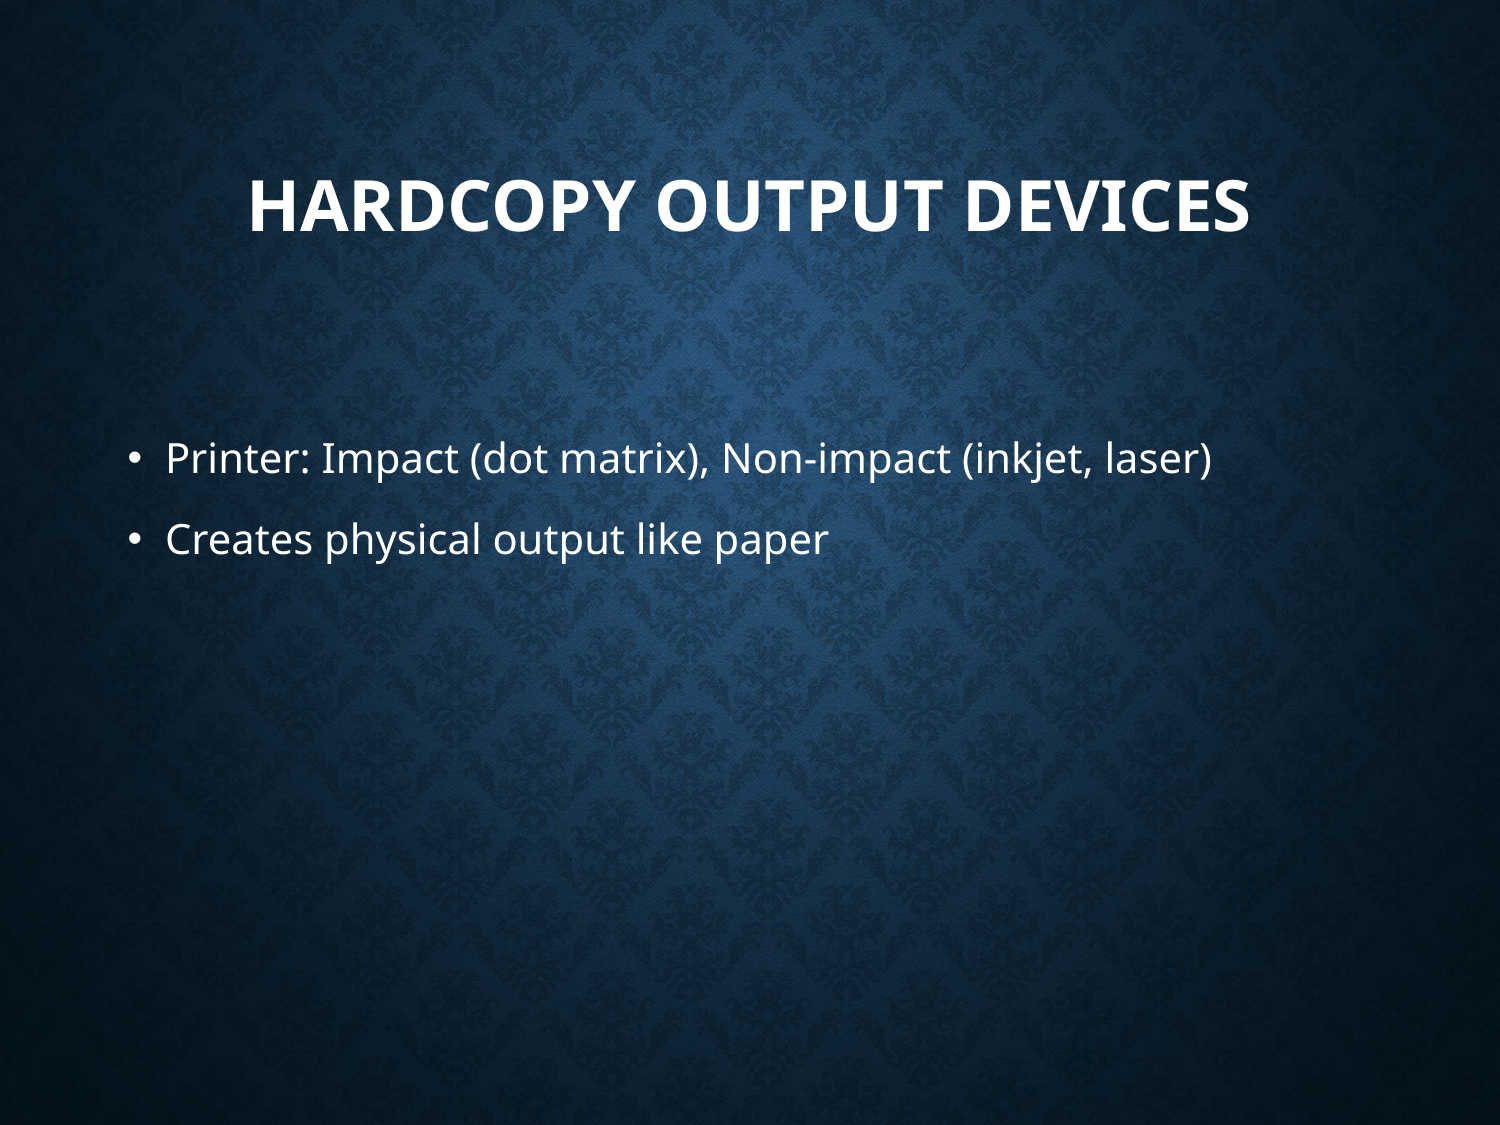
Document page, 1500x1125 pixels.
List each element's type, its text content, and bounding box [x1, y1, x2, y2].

title Hardcopy Output Devices [112, 99, 1387, 318]
list Printer: Impact (dot matrix), Non-impact (inkjet, laser) Creates physical output like paper [112, 343, 1387, 950]
